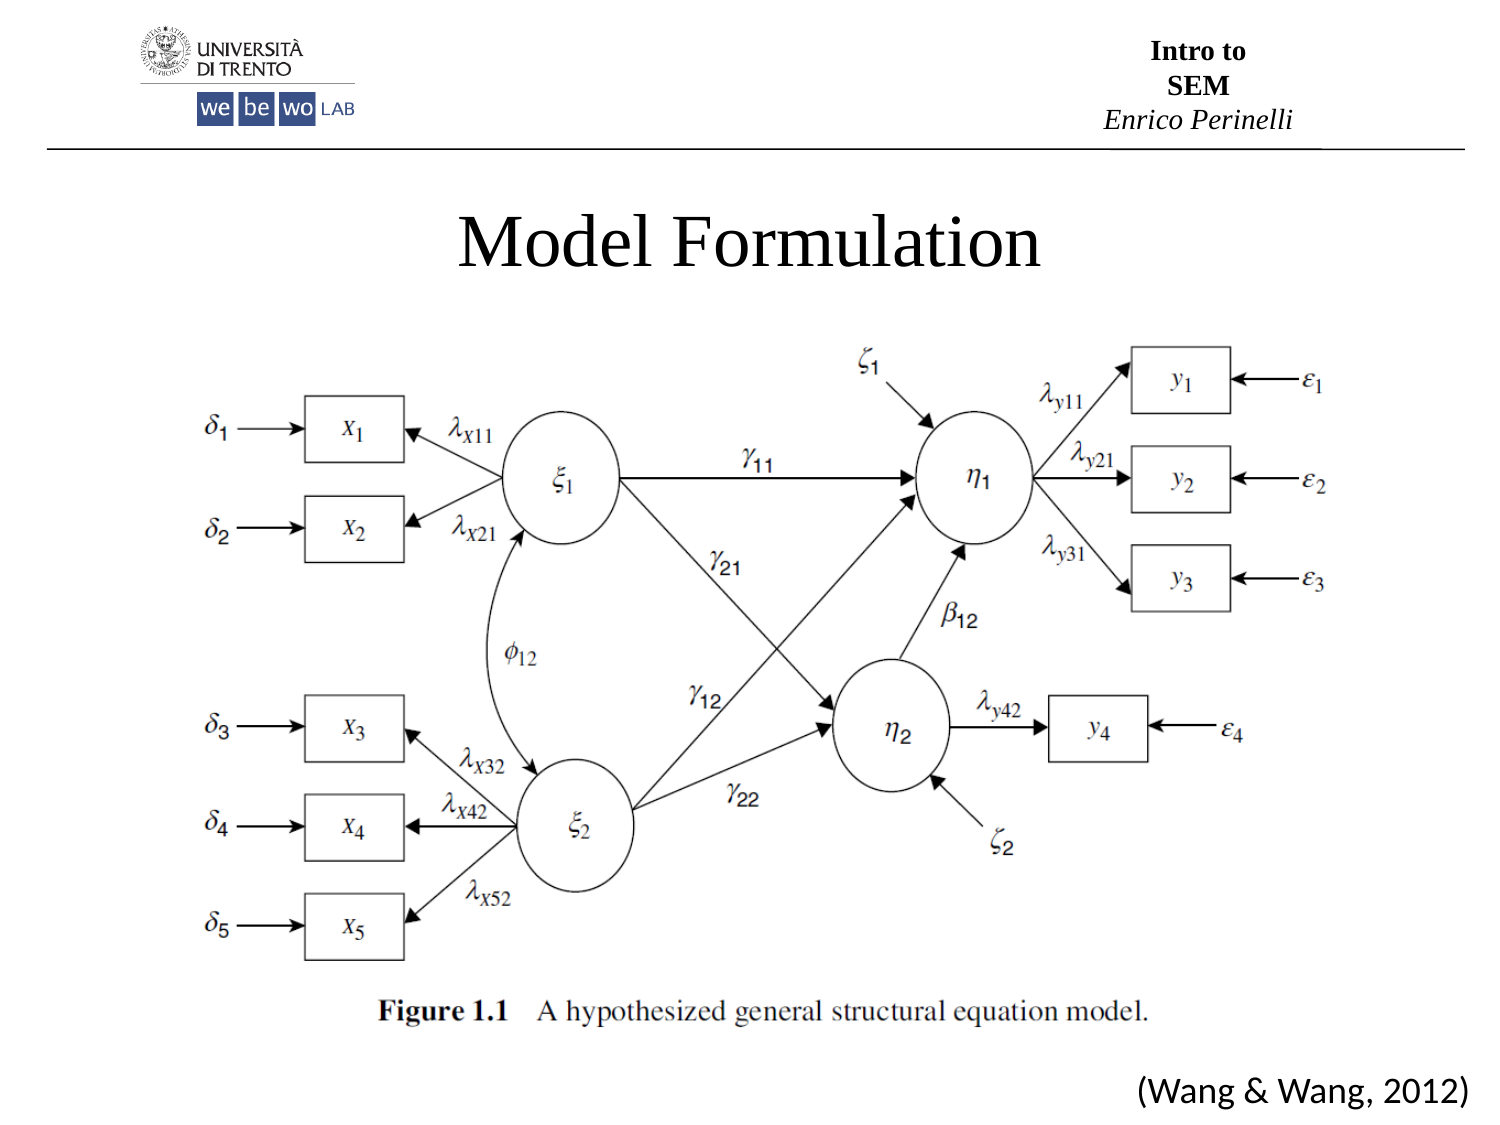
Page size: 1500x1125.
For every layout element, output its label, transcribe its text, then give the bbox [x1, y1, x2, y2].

picture [185, 325, 1353, 1037]
text_box Intro to SEM Enrico Perinelli [1088, 23, 1309, 143]
text_box (Wang & Wang, 2012) [1121, 1058, 1486, 1119]
picture [136, 19, 362, 134]
text_box Model Formulation [70, 184, 1430, 290]
